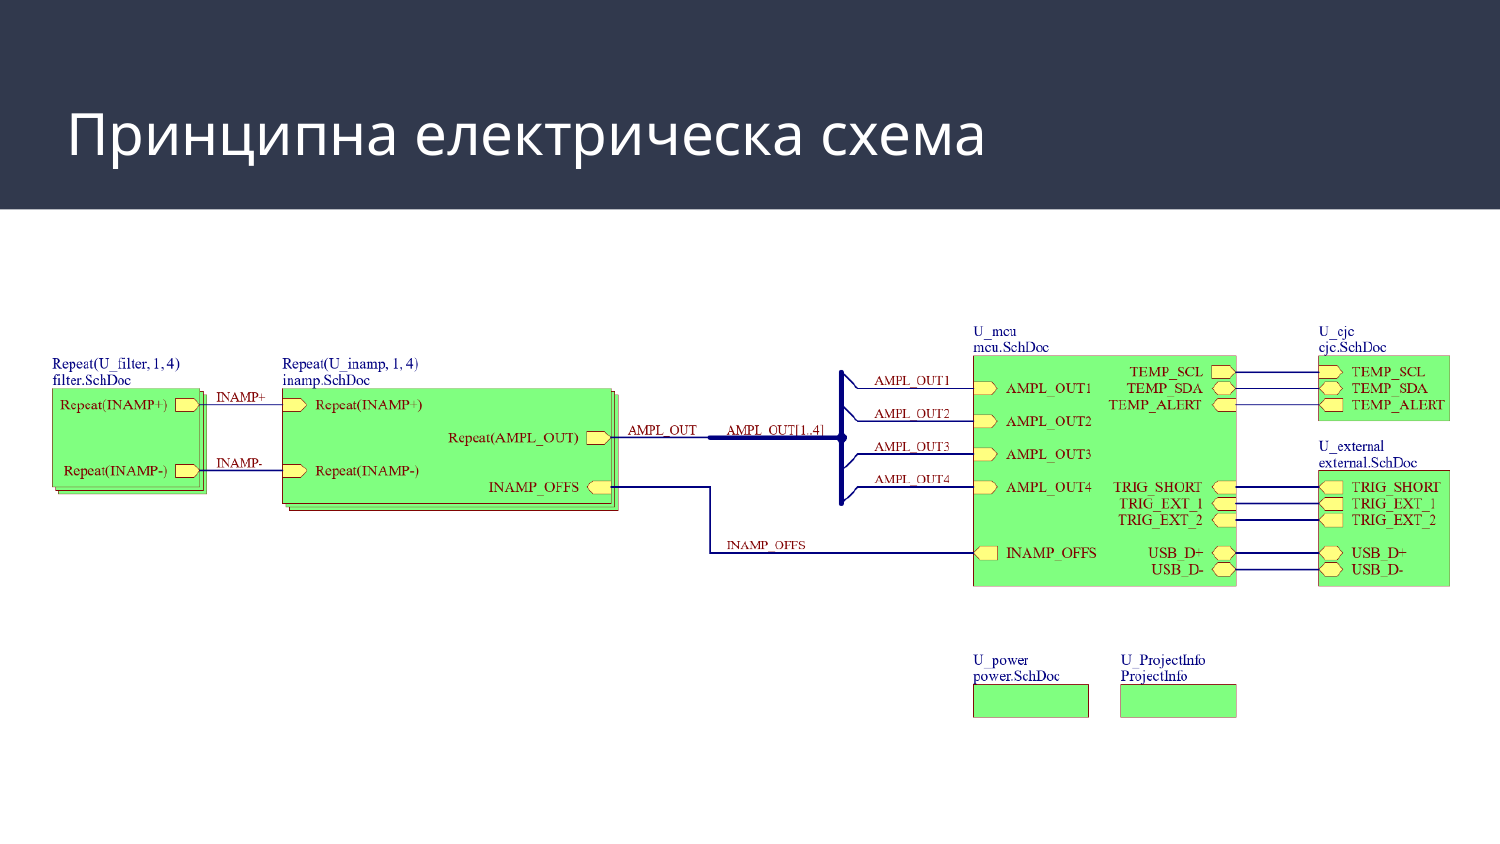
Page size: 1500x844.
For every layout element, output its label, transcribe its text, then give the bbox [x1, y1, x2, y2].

picture [40, 312, 1459, 728]
title Принципна електрическа схема [51, 82, 1449, 185]
